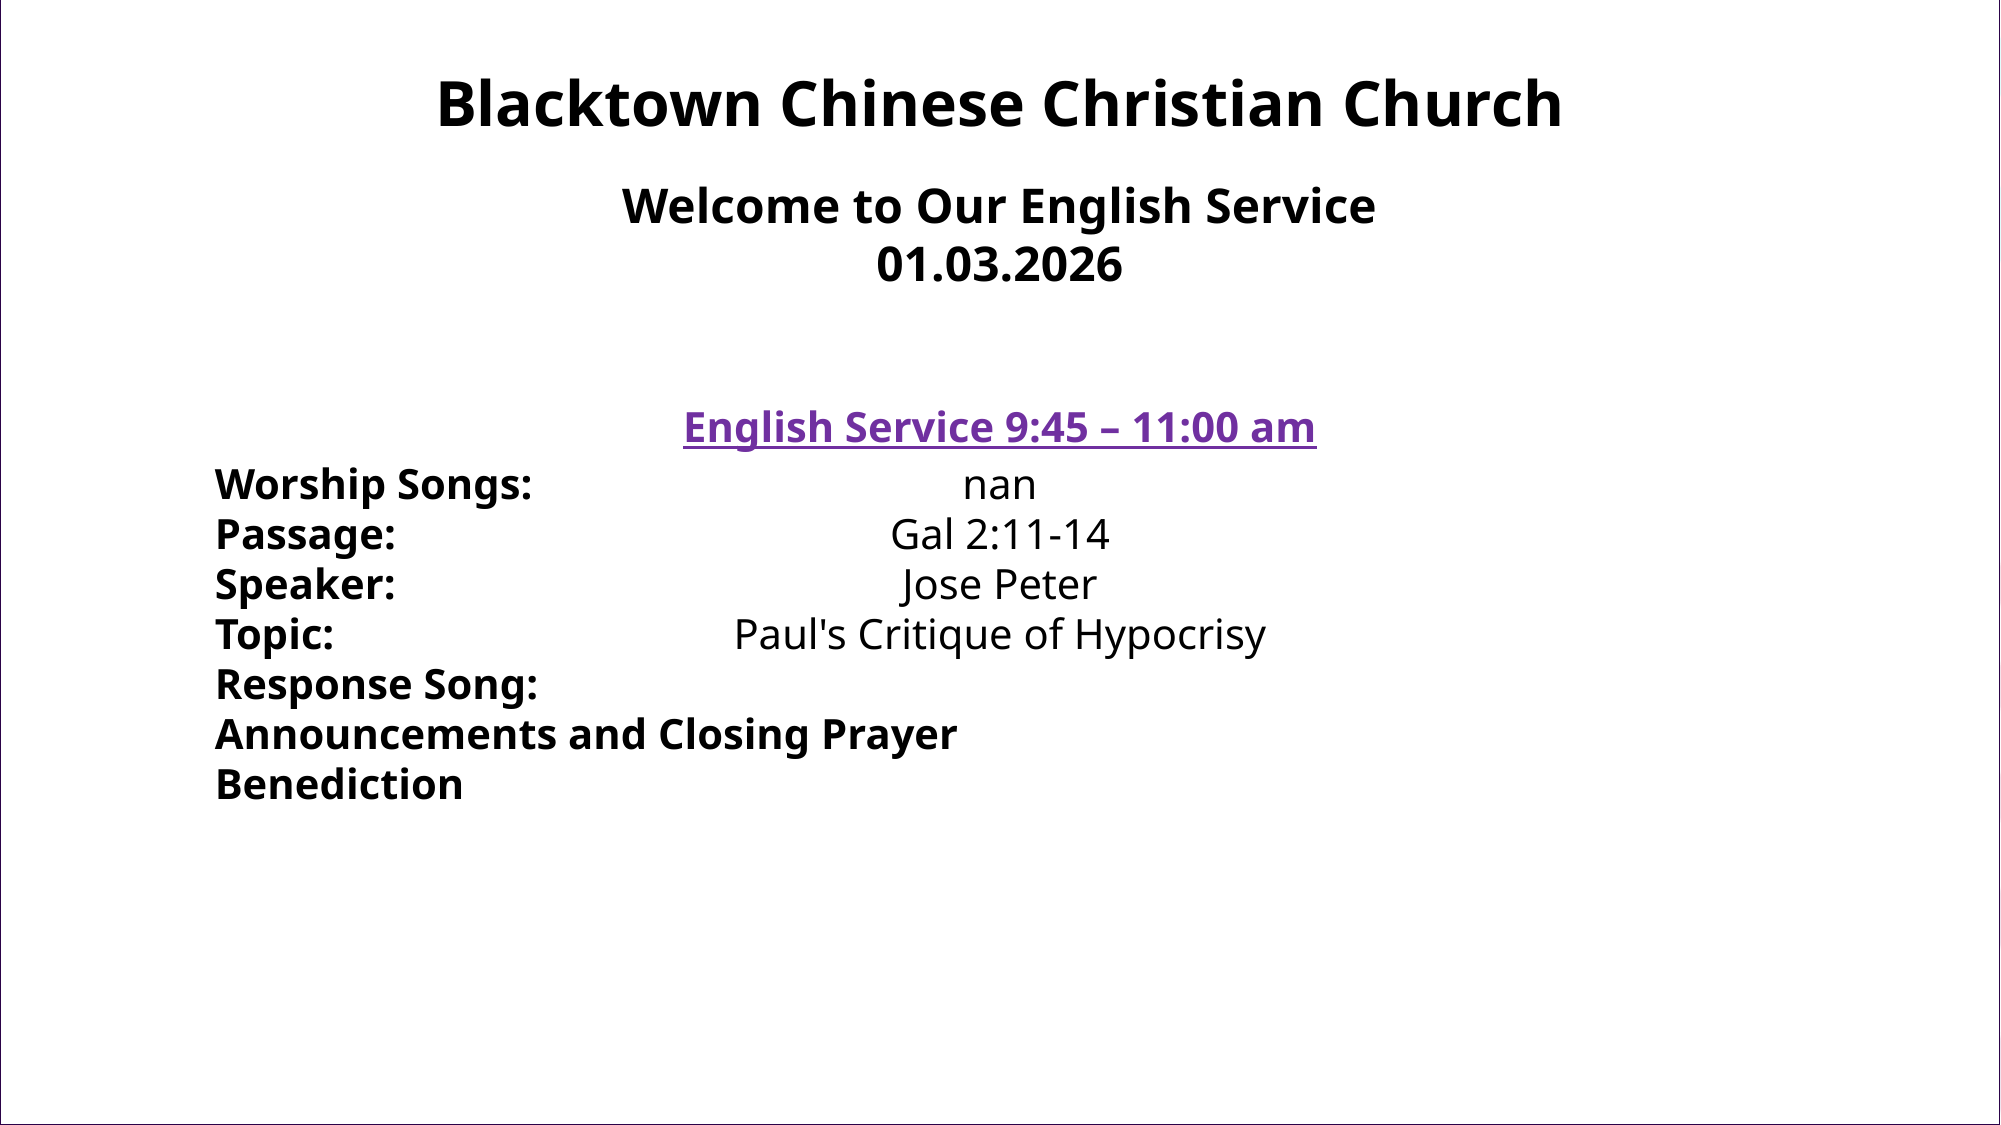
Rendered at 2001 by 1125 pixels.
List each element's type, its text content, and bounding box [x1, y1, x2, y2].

text_box nan Gal 2:11-14 Jose Peter Paul's Critique of Hypocrisy [200, 450, 1800, 815]
text_box Welcome to Our English Service 01.03.2026 [200, 168, 1800, 299]
text_box English Service 9:45 – 11:00 am [200, 393, 1800, 450]
text_box Blacktown Chinese Christian Church [200, 56, 1800, 146]
text_box [0, 0, 2000, 1125]
